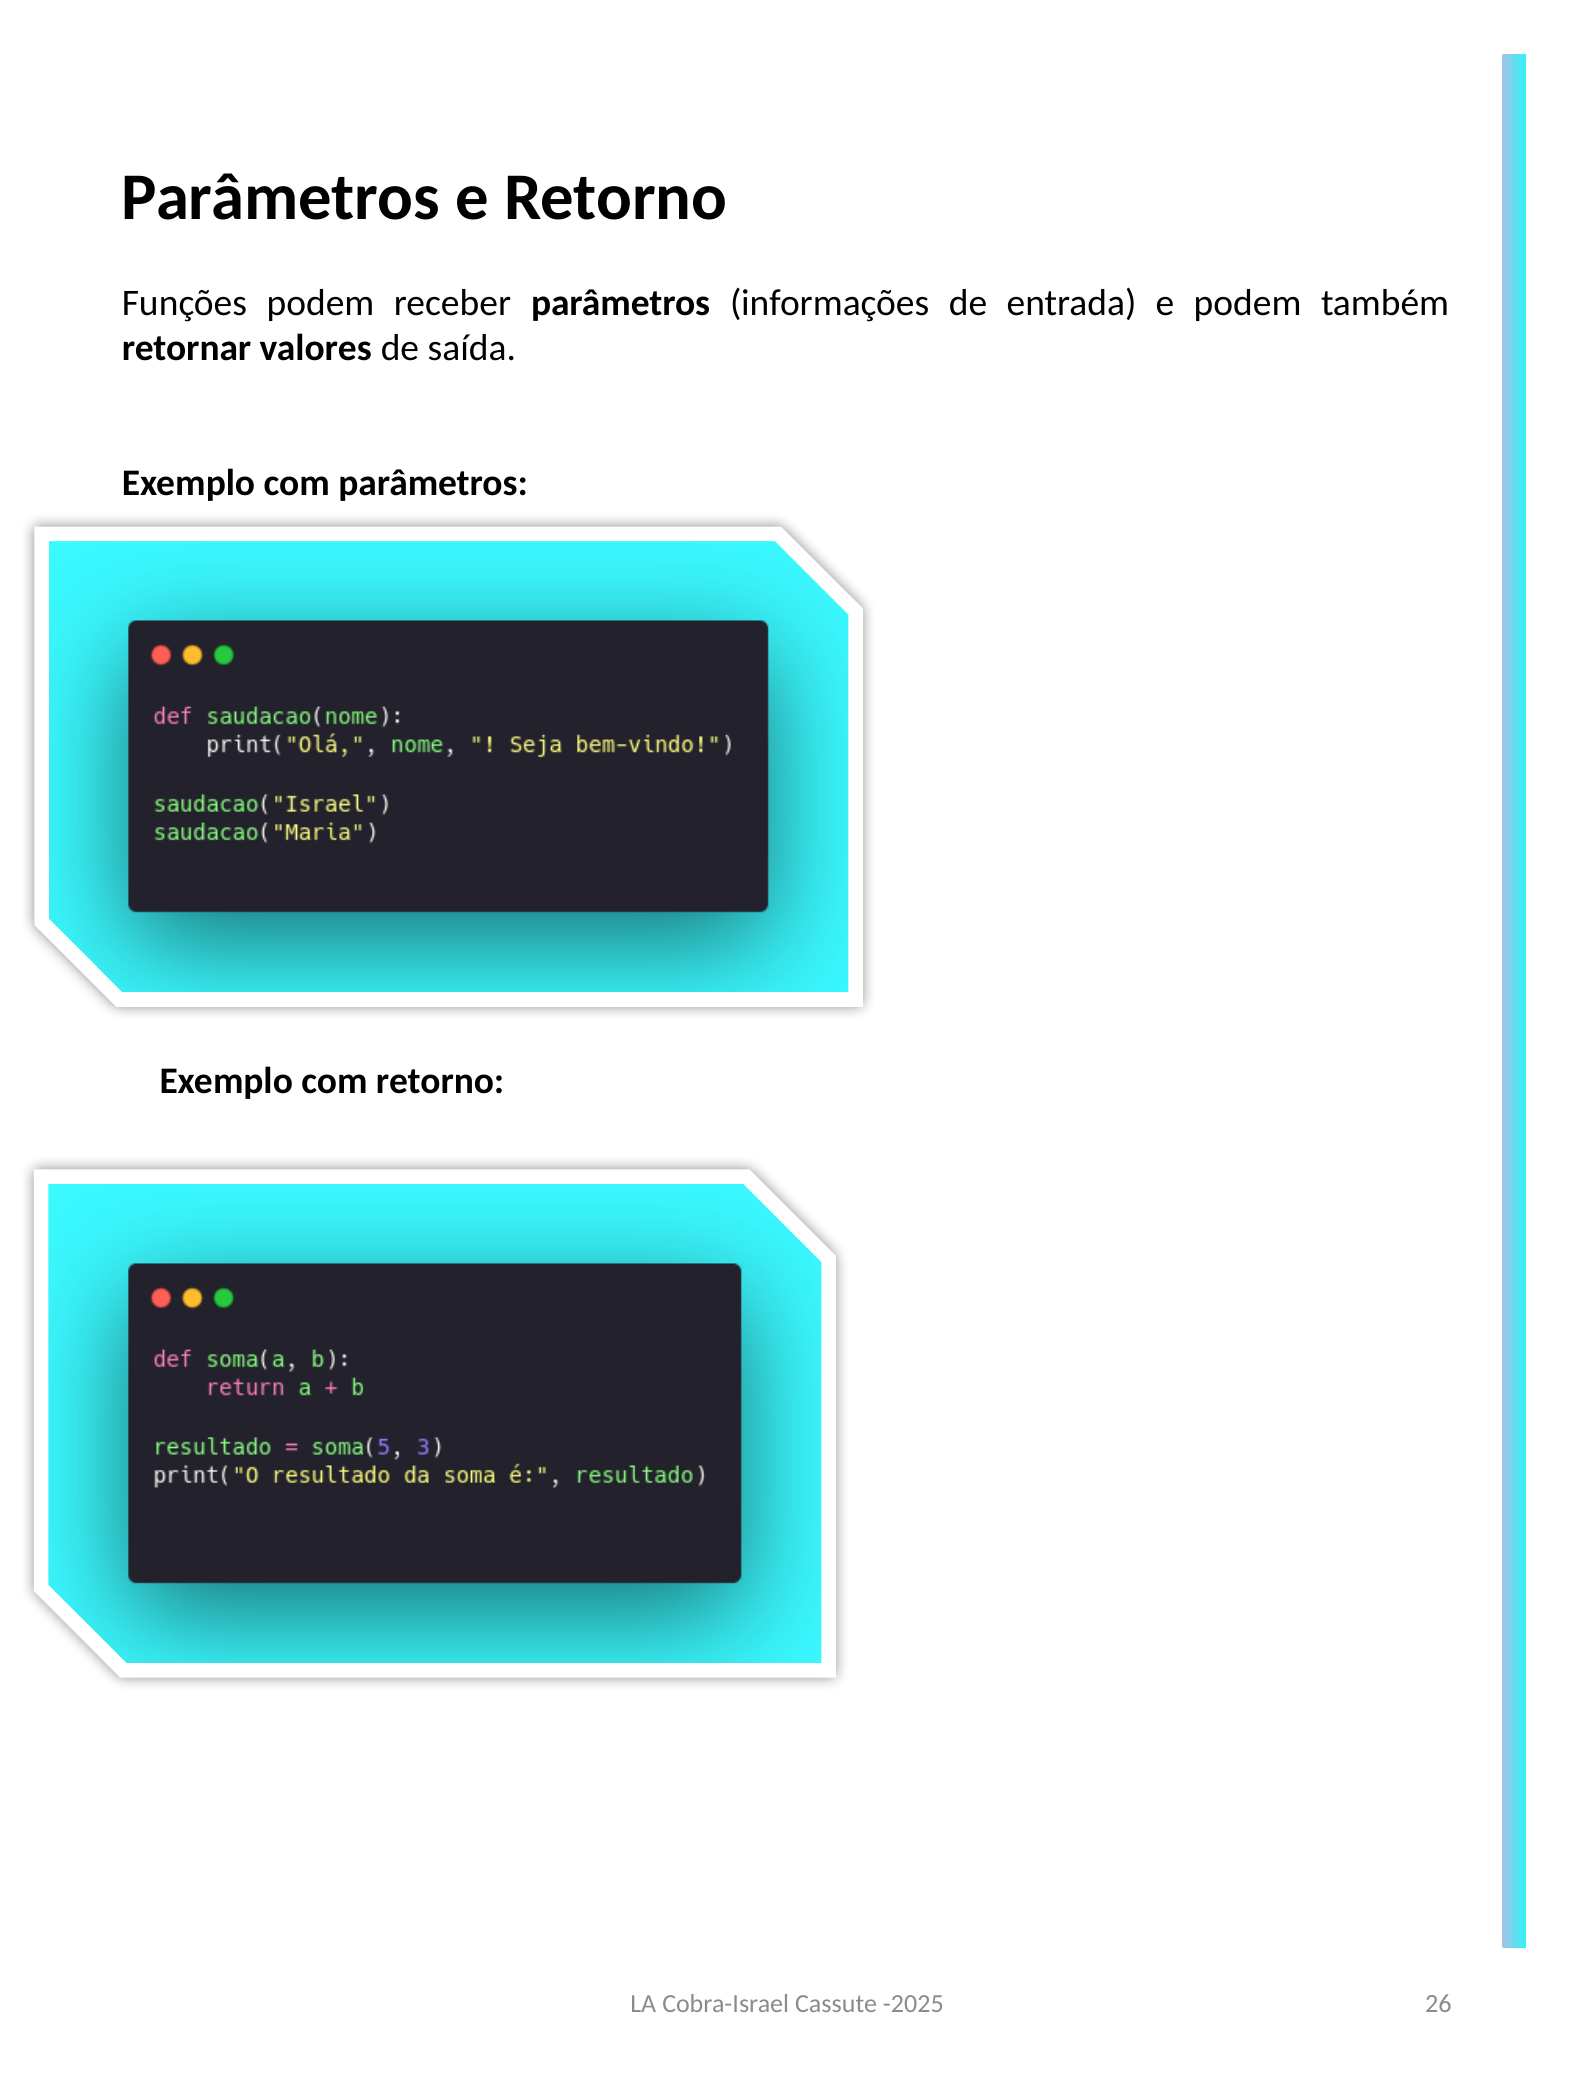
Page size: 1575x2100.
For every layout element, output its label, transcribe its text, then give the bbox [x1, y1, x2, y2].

text_box Exemplo com retorno: [144, 1048, 595, 1109]
picture [41, 1176, 829, 1671]
slide_number 26 [1112, 1946, 1467, 2059]
text_box [1502, 54, 1527, 1948]
text_box Parâmetros e Retorno Funções podem receber parâmetros (informações de entrada) e podem também retornar valores de saída. Exemplo com parâmetros: [106, 145, 1466, 511]
footer LA Cobra-Israel Cassute -2025 [521, 1946, 1054, 2059]
picture [41, 533, 856, 1000]
